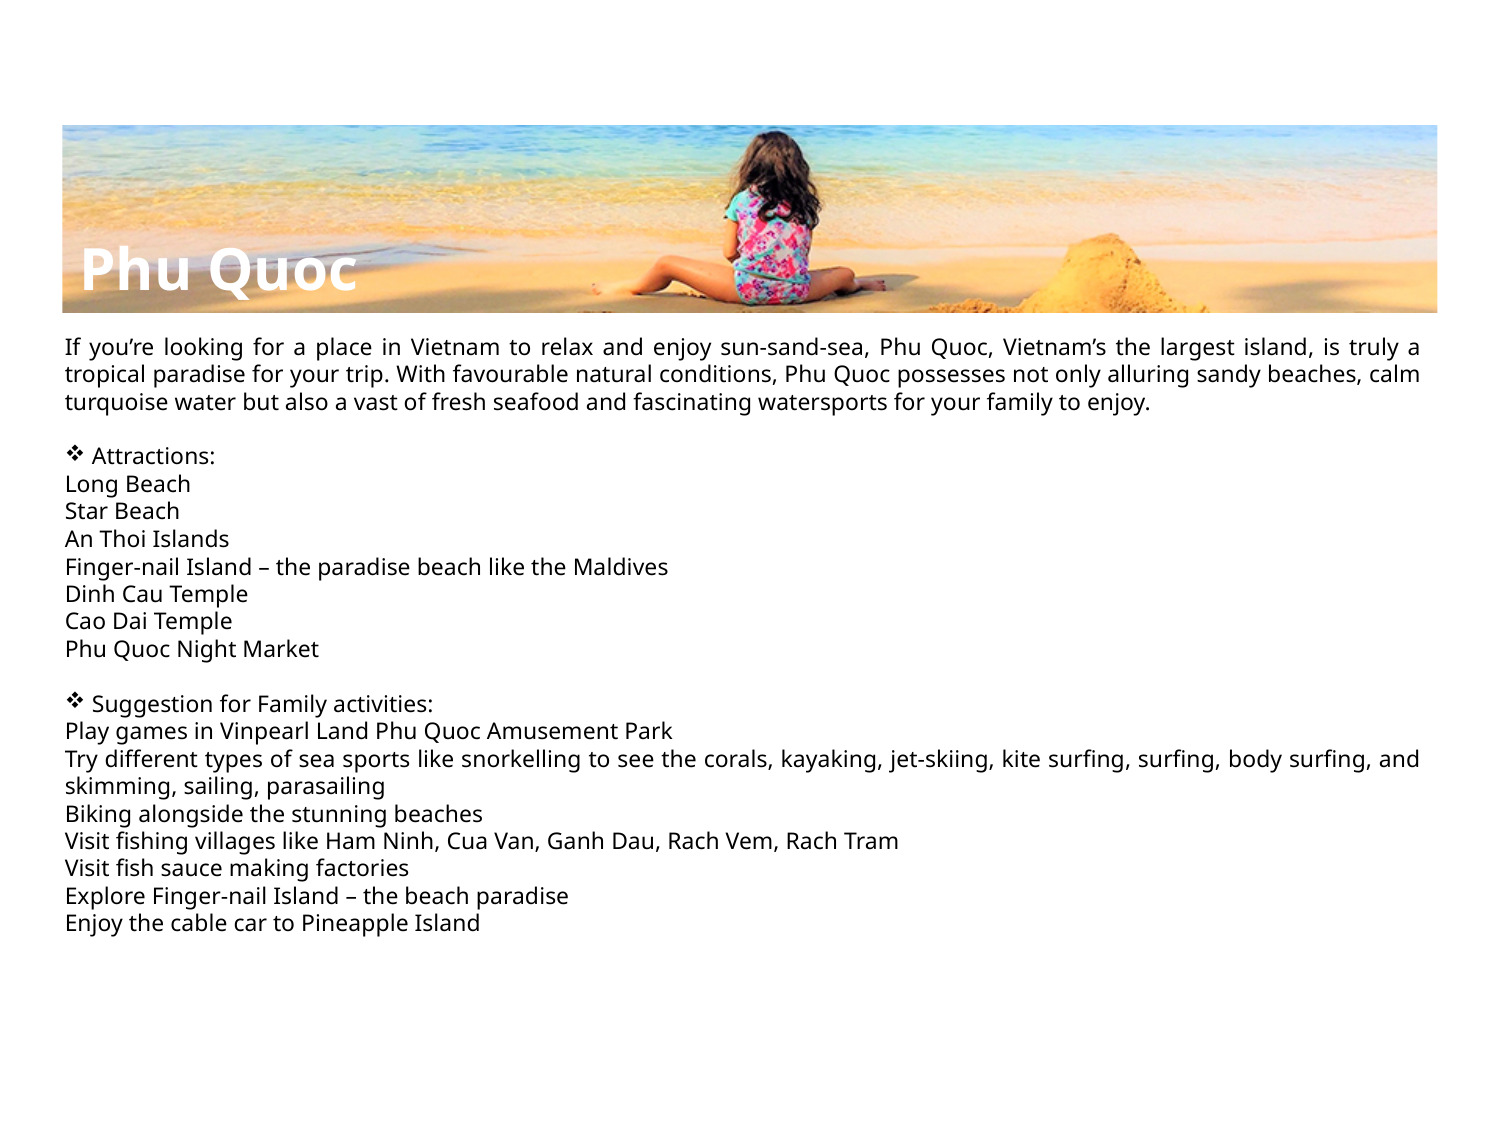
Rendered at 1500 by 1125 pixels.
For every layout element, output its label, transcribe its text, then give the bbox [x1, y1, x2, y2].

text_box [60, 123, 1439, 315]
text_box Phu Quoc [62, 224, 375, 310]
text_box If you’re looking for a place in Vietnam to relax and enjoy sun-sand-sea, Phu Quoc, Vietnam’s the largest island, is truly a tropical paradise for your trip. With favourable natural conditions, Phu Quoc possesses not only alluring sandy beaches, calm turquoise water but also a vast of fresh seafood and fascinating watersports for your family to enjoy. Attractions: Long Beach Star Beach An Thoi Islands Finger-nail Island – the paradise beach like the Maldives Dinh Cau Temple Cao Dai Temple Phu Quoc Night Market Suggestion for Family activities: Play games in Vinpearl Land Phu Quoc Amusement Park Try different types of sea sports like snorkelling to see the corals, kayaking, jet-skiing, kite surfing, surfing, body surfing, and skimming, sailing, parasailing Biking alongside the stunning beaches Visit fishing villages like Ham Ninh, Cua Van, Ganh Dau, Rach Vem, Rach Tram Visit fish sauce making factories Explore Finger-nail Island – the beach paradise Enjoy the cable car to Pineapple Island [50, 324, 1438, 944]
